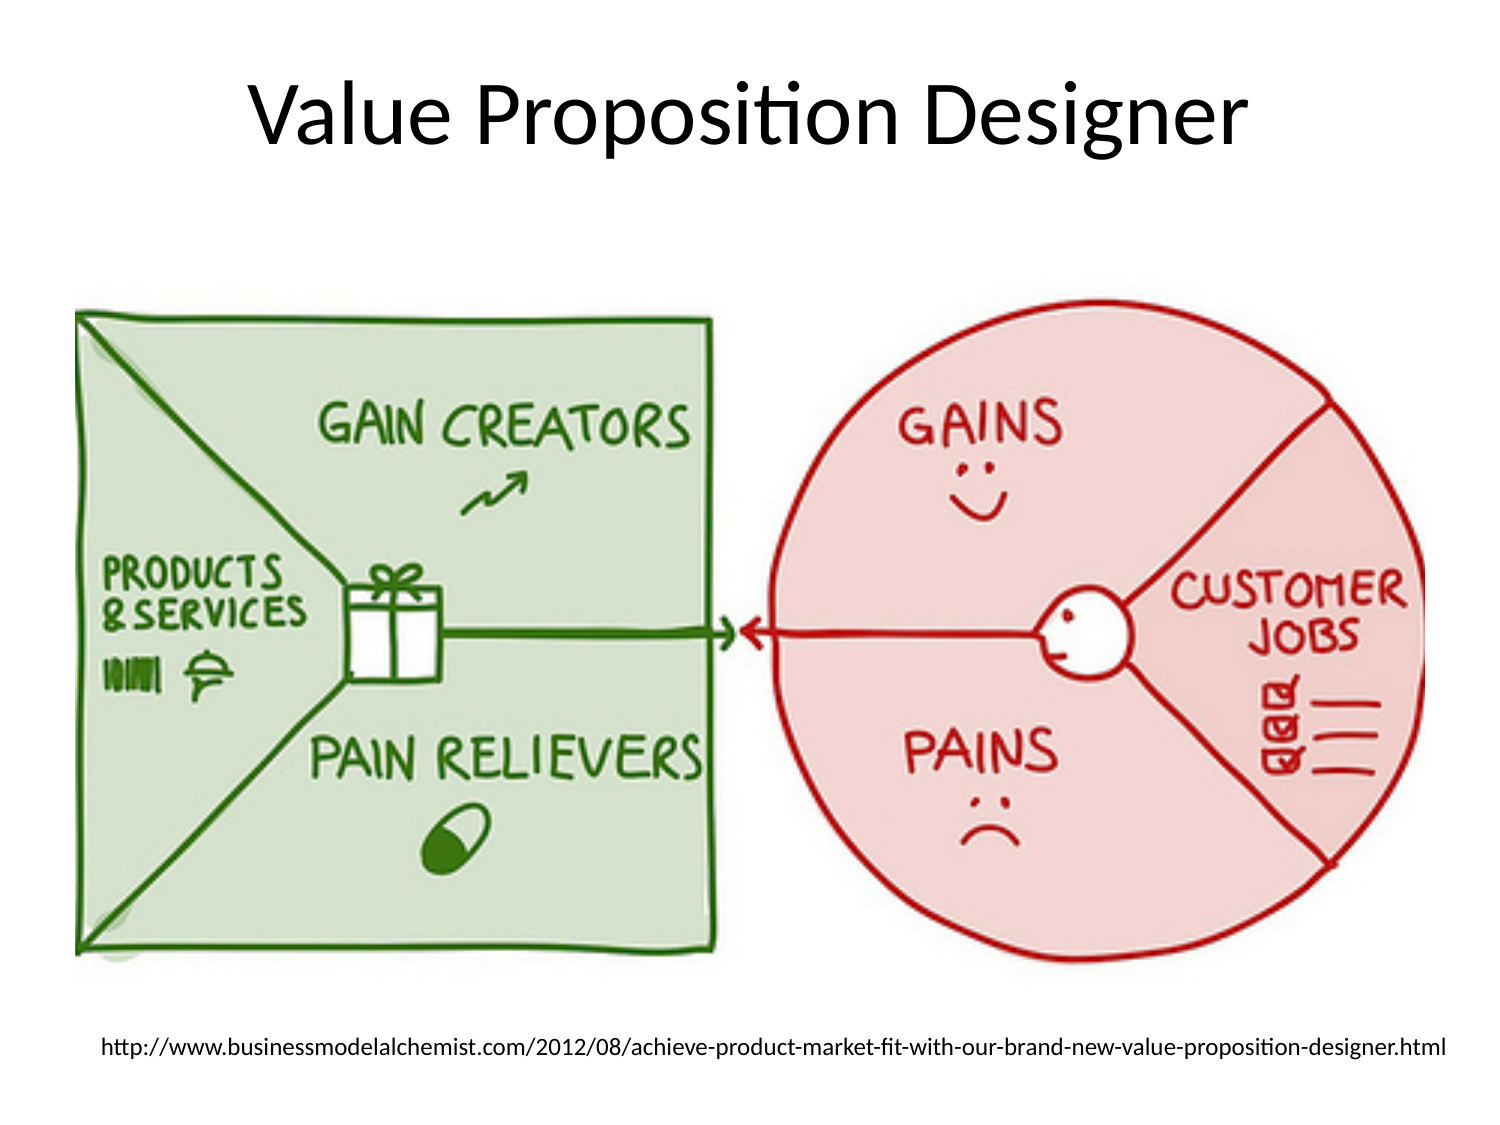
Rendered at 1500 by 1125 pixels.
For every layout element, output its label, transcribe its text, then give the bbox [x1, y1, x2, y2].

text_box http://www.businessmodelalchemist.com/2012/08/achieve-product-market-fit-with-our-brand-new-value-proposition-designer.html [86, 1022, 1465, 1068]
title Value Proposition Designer [75, 45, 1425, 233]
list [74, 262, 1426, 1006]
